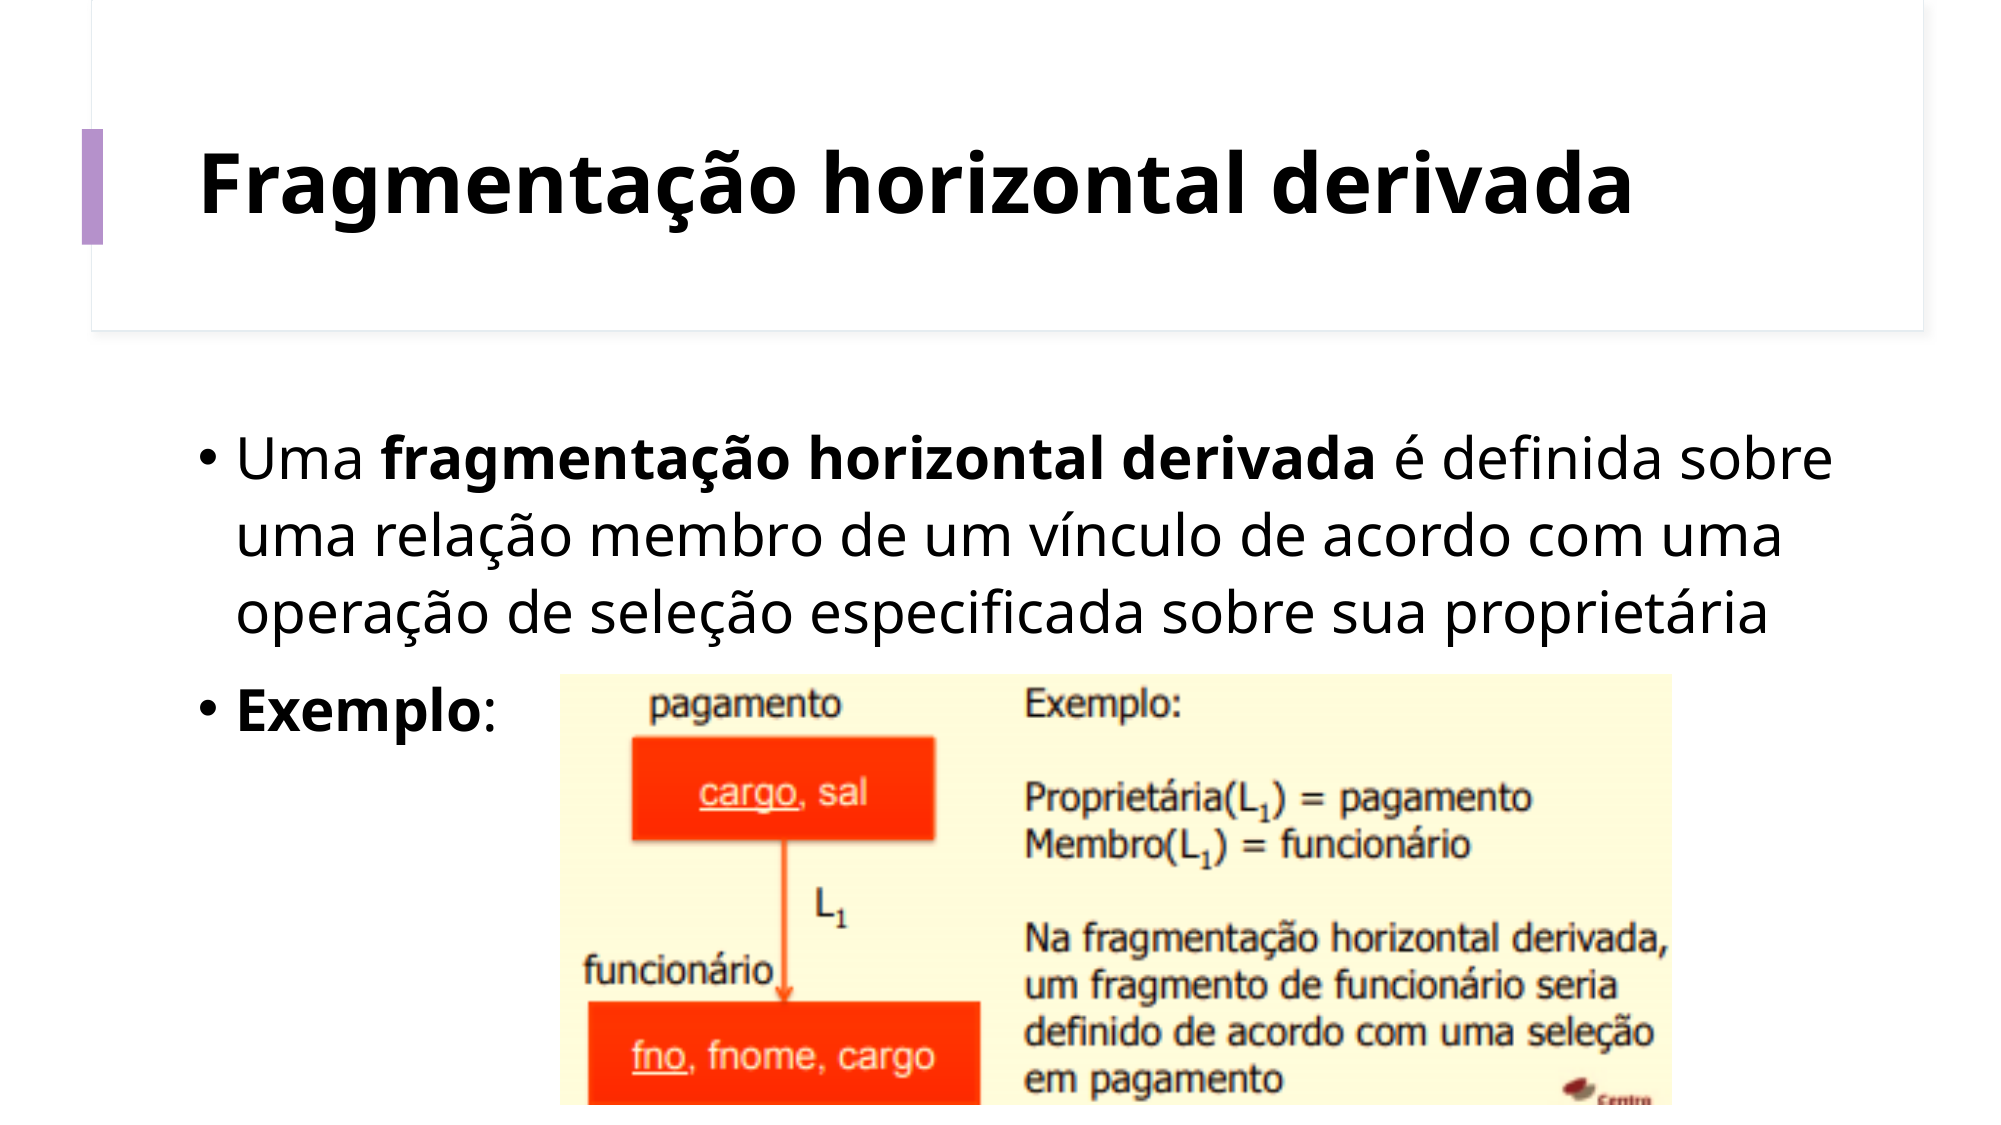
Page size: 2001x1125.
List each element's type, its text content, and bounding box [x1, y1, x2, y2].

title Fragmentação horizontal derivada [183, 90, 1851, 284]
list Uma fragmentação horizontal derivada é definida sobre uma relação membro de um vínculo de acordo com uma operação de seleção especificada sobre sua proprietária Exemplo: [183, 406, 1851, 1013]
picture [560, 674, 1672, 1105]
